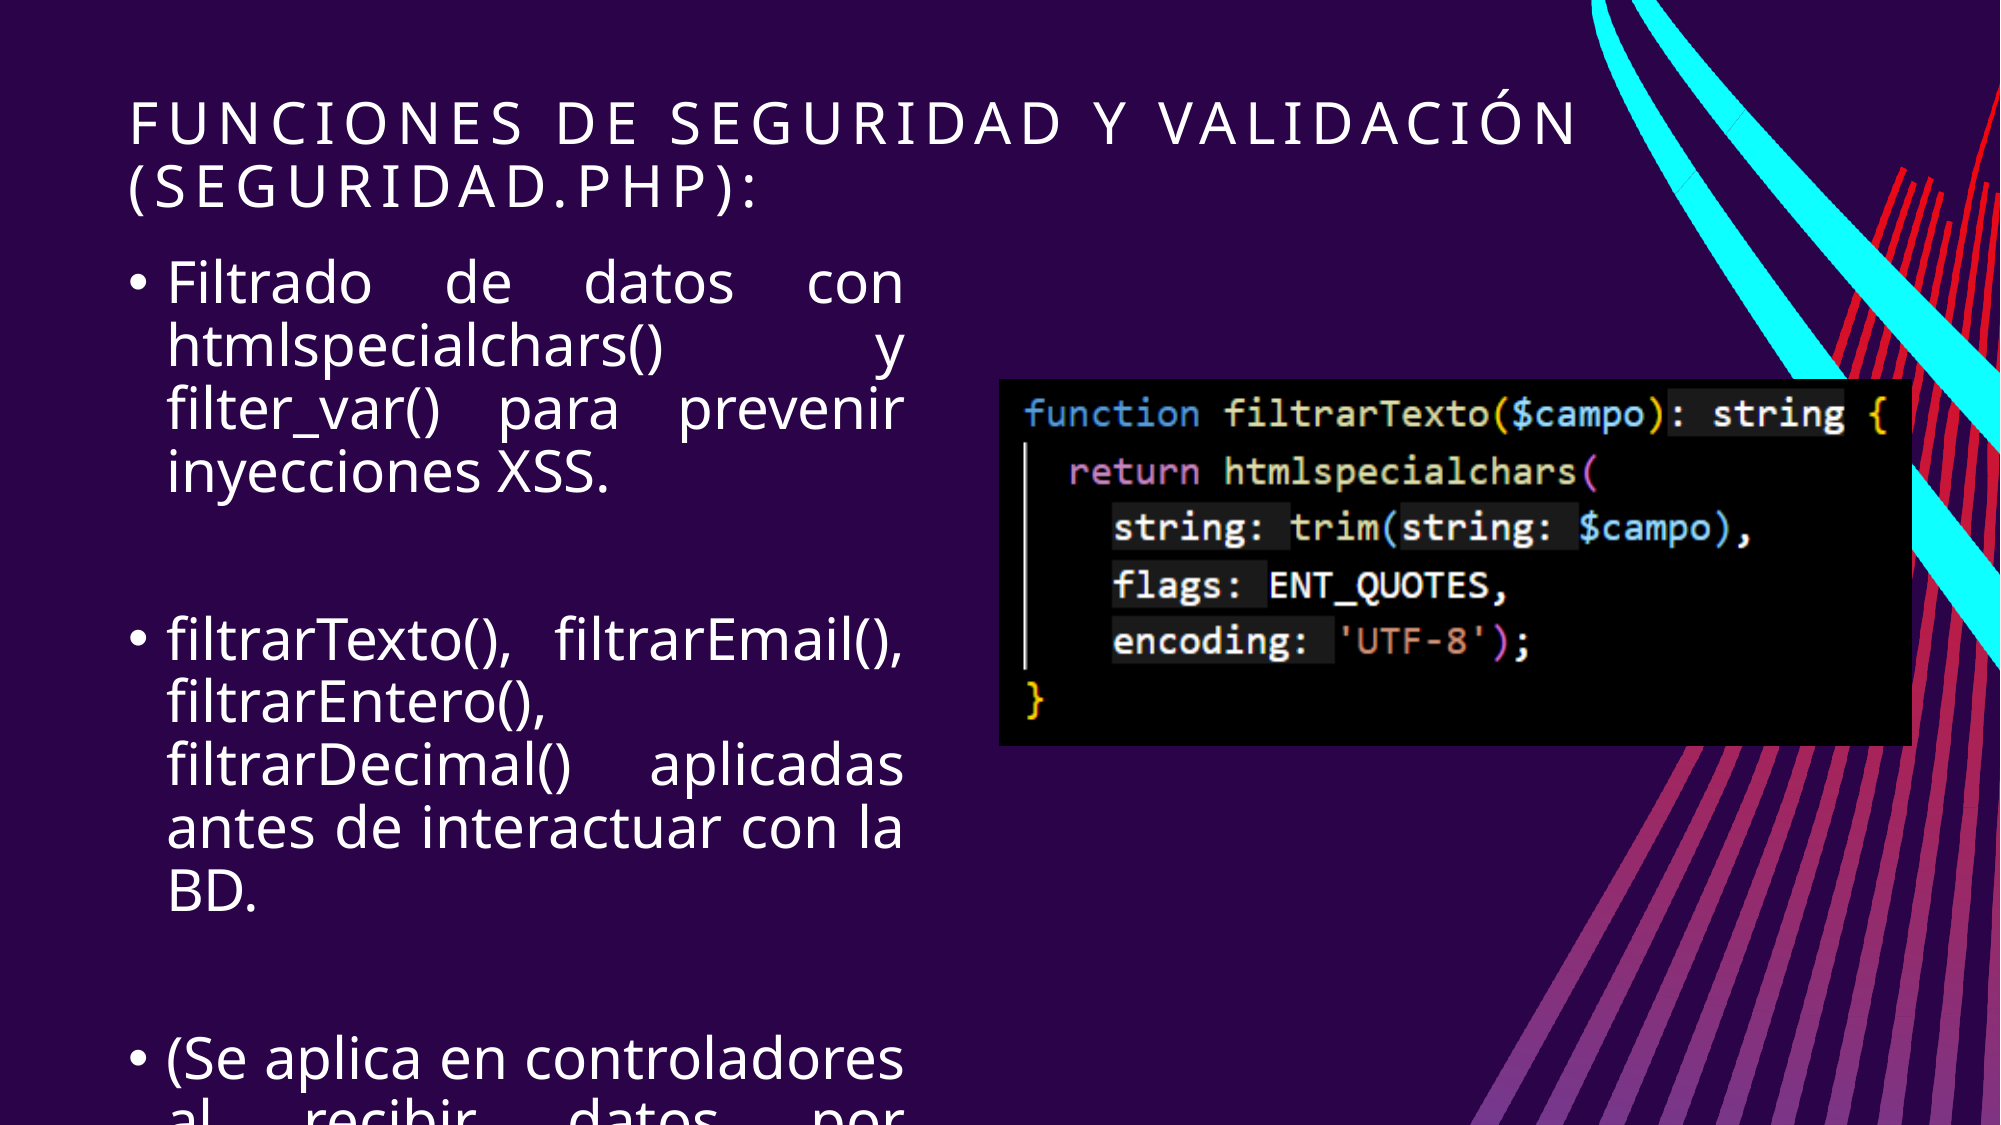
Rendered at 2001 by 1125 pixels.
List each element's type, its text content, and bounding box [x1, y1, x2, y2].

list Filtrado de datos con htmlspecialchars() y filter_var() para prevenir inyecciones XSS. filtrarTexto(), filtrarEmail(), filtrarEntero(), filtrarDecimal() aplicadas antes de interactuar con la BD. (Se aplica en controladores al recibir datos por POST/GET) [113, 245, 920, 1039]
picture [0, 0, 2000, 1125]
title Funciones de Seguridad y Validación (seguridad.php): [113, 86, 1615, 200]
